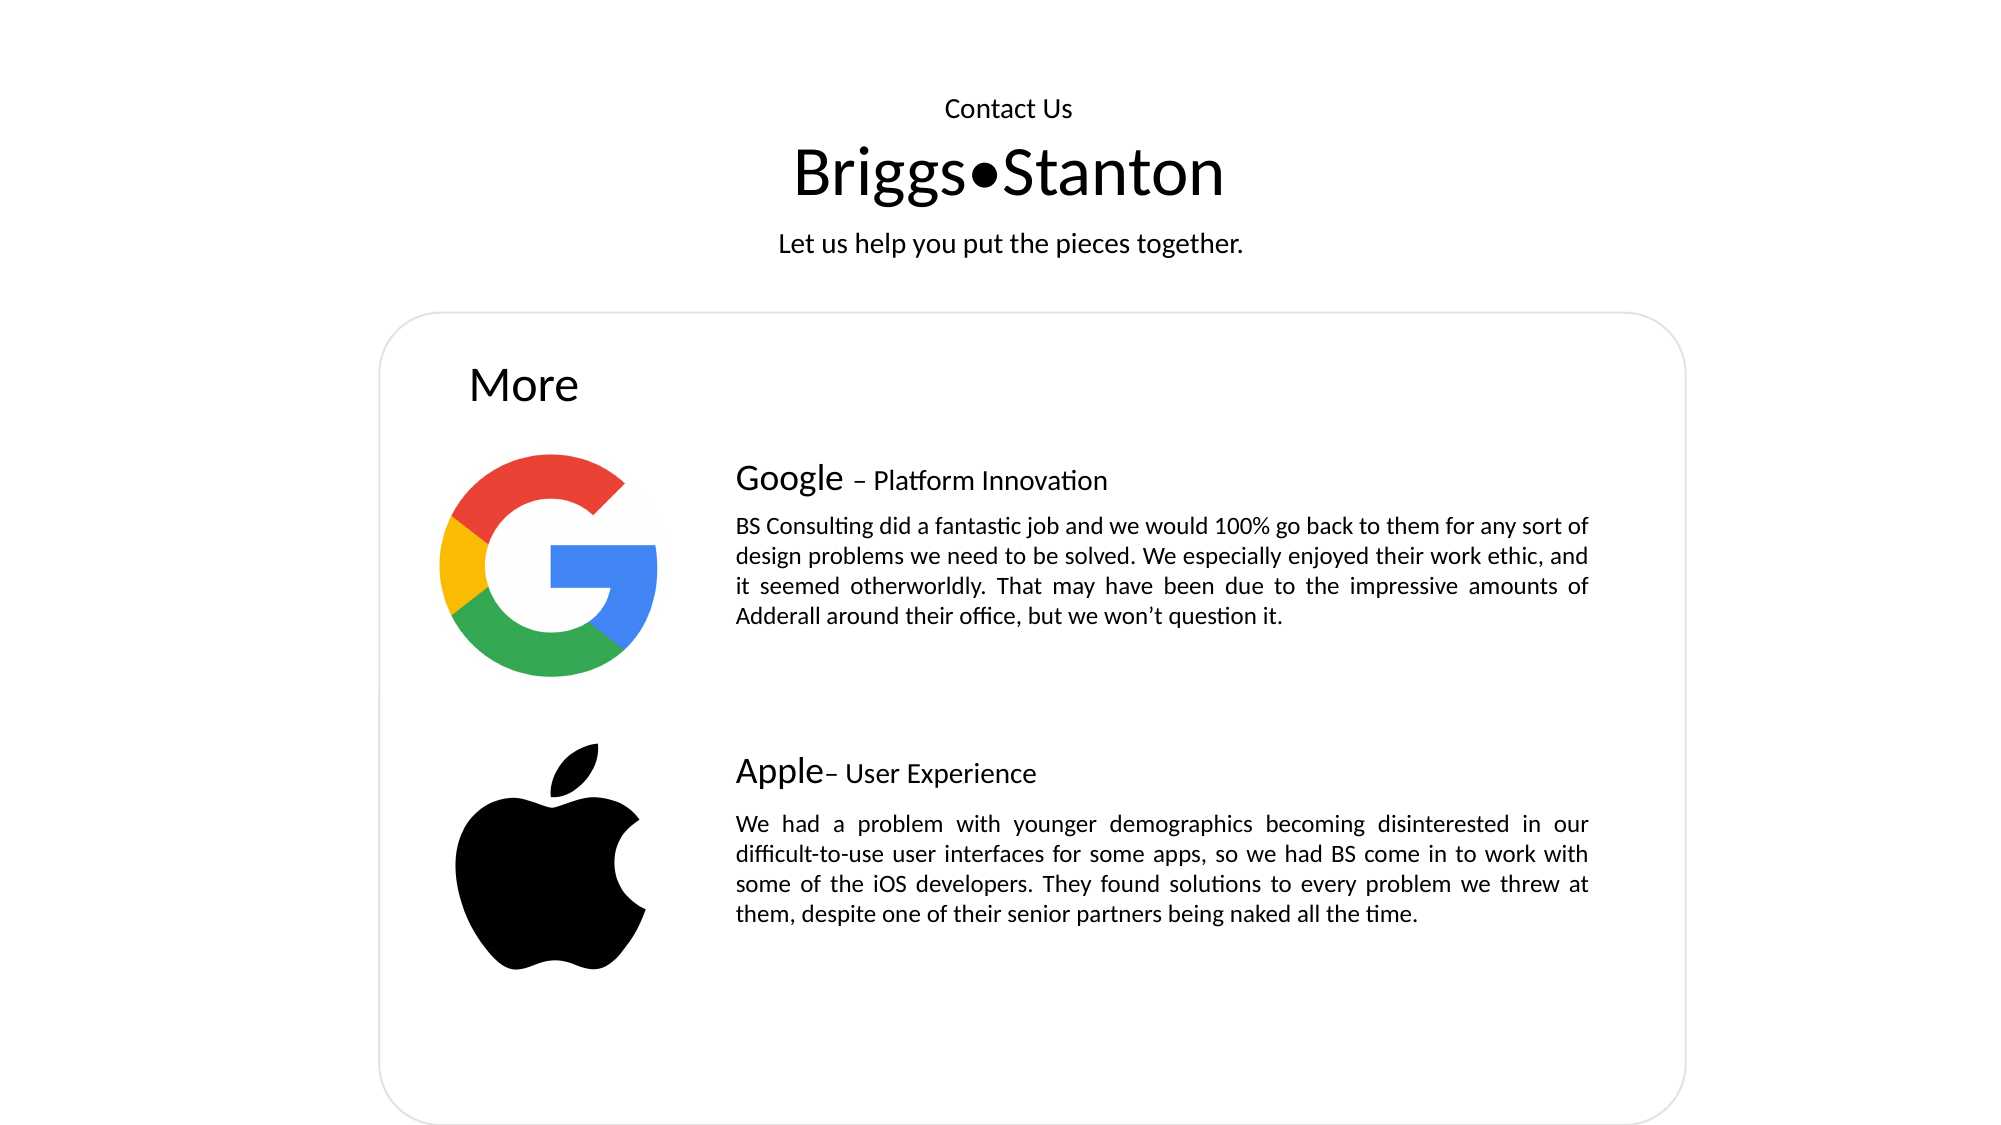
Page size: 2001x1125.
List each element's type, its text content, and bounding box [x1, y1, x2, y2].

text_box Briggs•Stanton [778, 117, 1265, 216]
text_box [378, 311, 1687, 1125]
picture [432, 447, 669, 684]
text_box More [379, 344, 669, 419]
text_box Let us help you put the pieces together. [763, 216, 1302, 311]
text_box BS Consulting did a fantastic job and we would 100% go back to them for any sort of design problems we need to be solved. We especially enjoyed their work ethic, and it seemed otherworldly. That may have been due to the impressive amounts of Adderall around their office, but we won’t question it. [721, 502, 1606, 637]
text_box Contact Us [844, 82, 1174, 132]
text_box We had a problem with younger demographics becoming disinterested in our difficult-to-use user interfaces for some apps, so we had BS come in to work with some of the iOS developers. They found solutions to every problem we threw at them, despite one of their senior partners being naked all the time. [721, 799, 1606, 935]
text_box Google – Platform Innovation [721, 445, 1540, 502]
picture [432, 738, 669, 975]
text_box Apple– User Experience [721, 738, 1540, 799]
